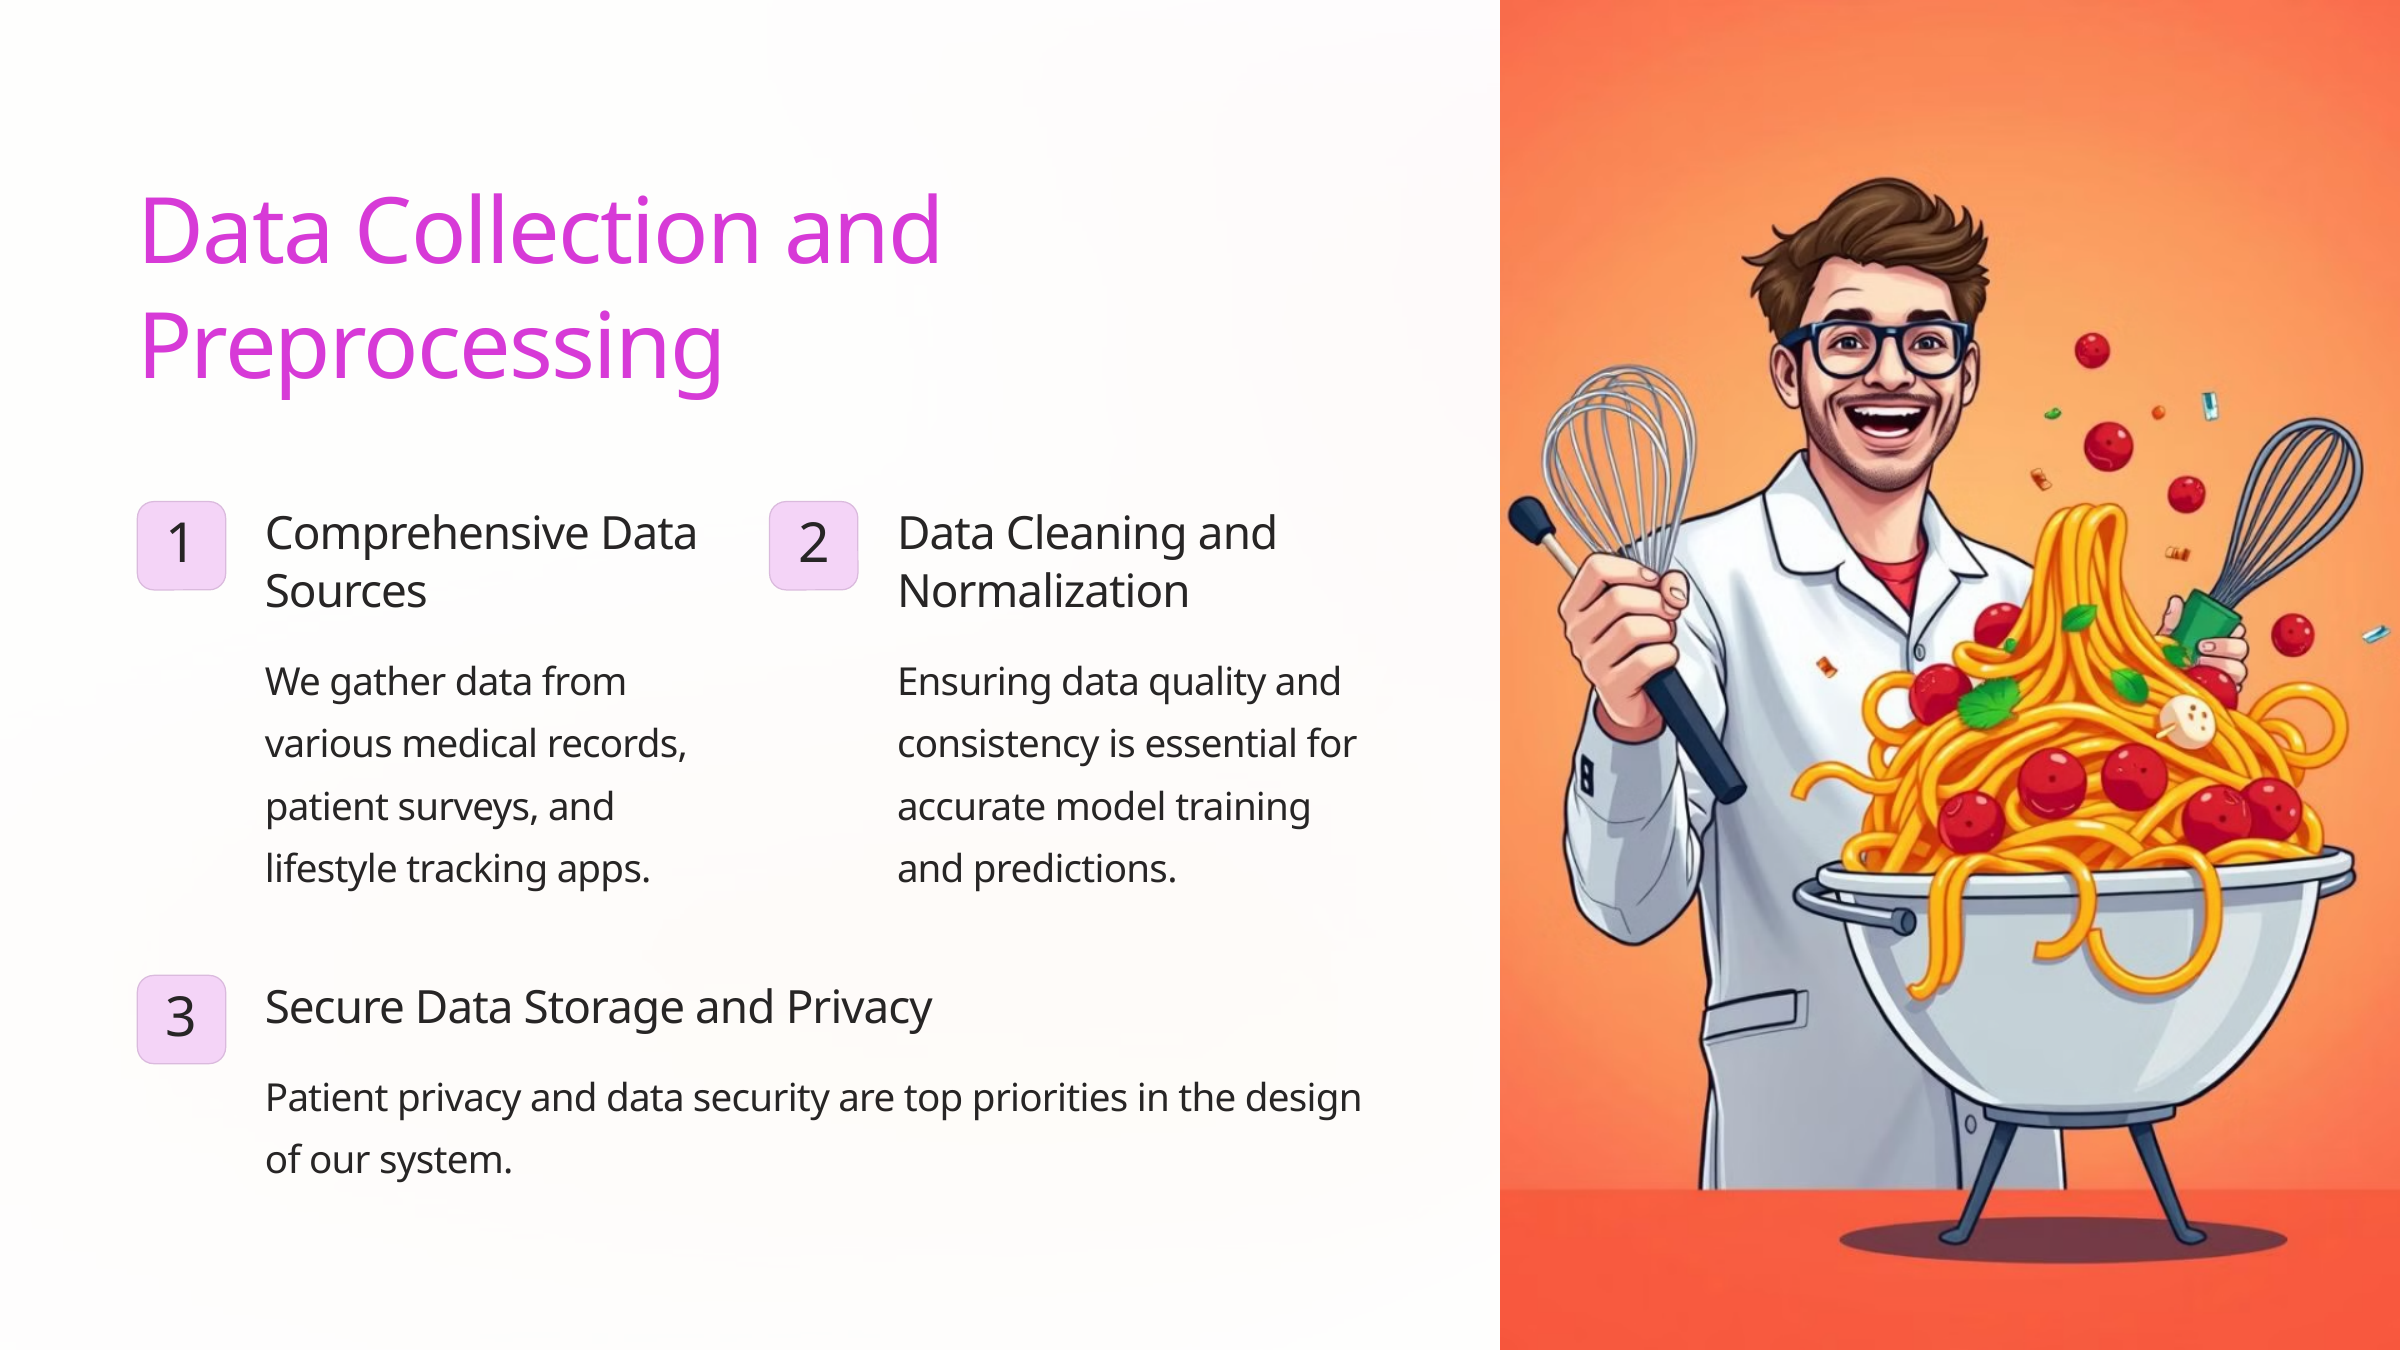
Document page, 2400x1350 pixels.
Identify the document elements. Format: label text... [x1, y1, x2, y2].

text_box 3 [167, 991, 196, 1048]
picture [1499, 0, 2400, 1350]
text_box Ensuring data quality and consistency is essential for accurate model training and predictions. [897, 640, 1363, 892]
text_box 2 [799, 518, 828, 574]
text_box [137, 501, 226, 590]
text_box [769, 501, 858, 590]
text_box Data Collection and Preprocessing [137, 167, 1363, 399]
text_box Secure Data Storage and Privacy [264, 975, 907, 1034]
text_box We gather data from various medical records, patient surveys, and lifestyle tracking apps. [264, 640, 731, 892]
text_box Comprehensive Data Sources [264, 501, 731, 618]
text_box 1 [167, 518, 196, 574]
text_box Patient privacy and data security are top priorities in the design of our system. [265, 1056, 1363, 1183]
text_box Data Cleaning and Normalization [897, 501, 1363, 618]
text_box [137, 975, 226, 1064]
